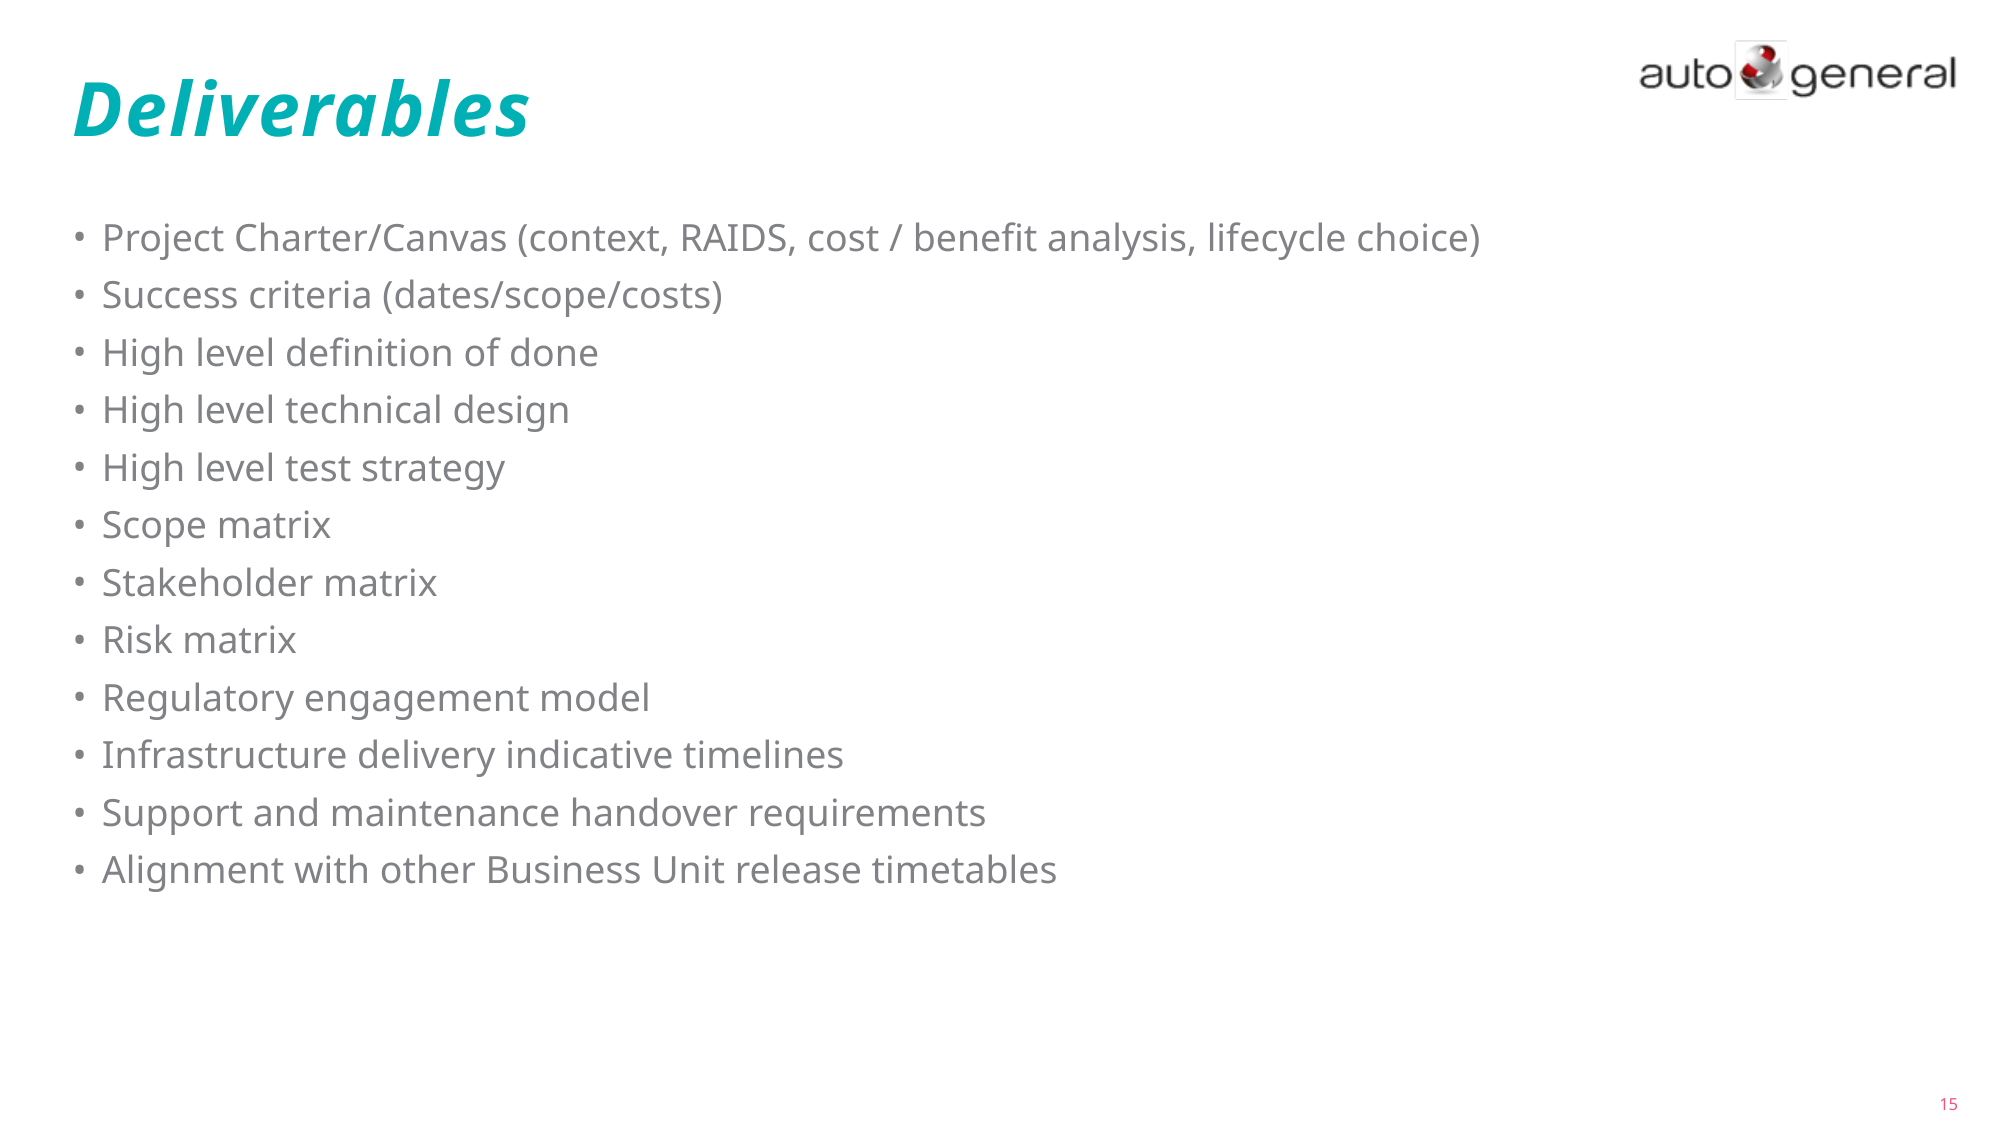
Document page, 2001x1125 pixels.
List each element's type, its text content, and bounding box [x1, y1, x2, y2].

picture [1596, 8, 2000, 133]
title Deliverables [72, 67, 1618, 159]
list Project Charter/Canvas (context, RAIDS, cost / benefit analysis, lifecycle choice) Success criteria (dates/scope/costs) High level definition of done High level technical design High level test strategy Scope matrix Stakeholder matrix Risk matrix Regulatory engagement model Infrastructure delivery indicative timelines Support and maintenance handover requirements Alignment with other Business Unit release timetables [72, 213, 1928, 962]
